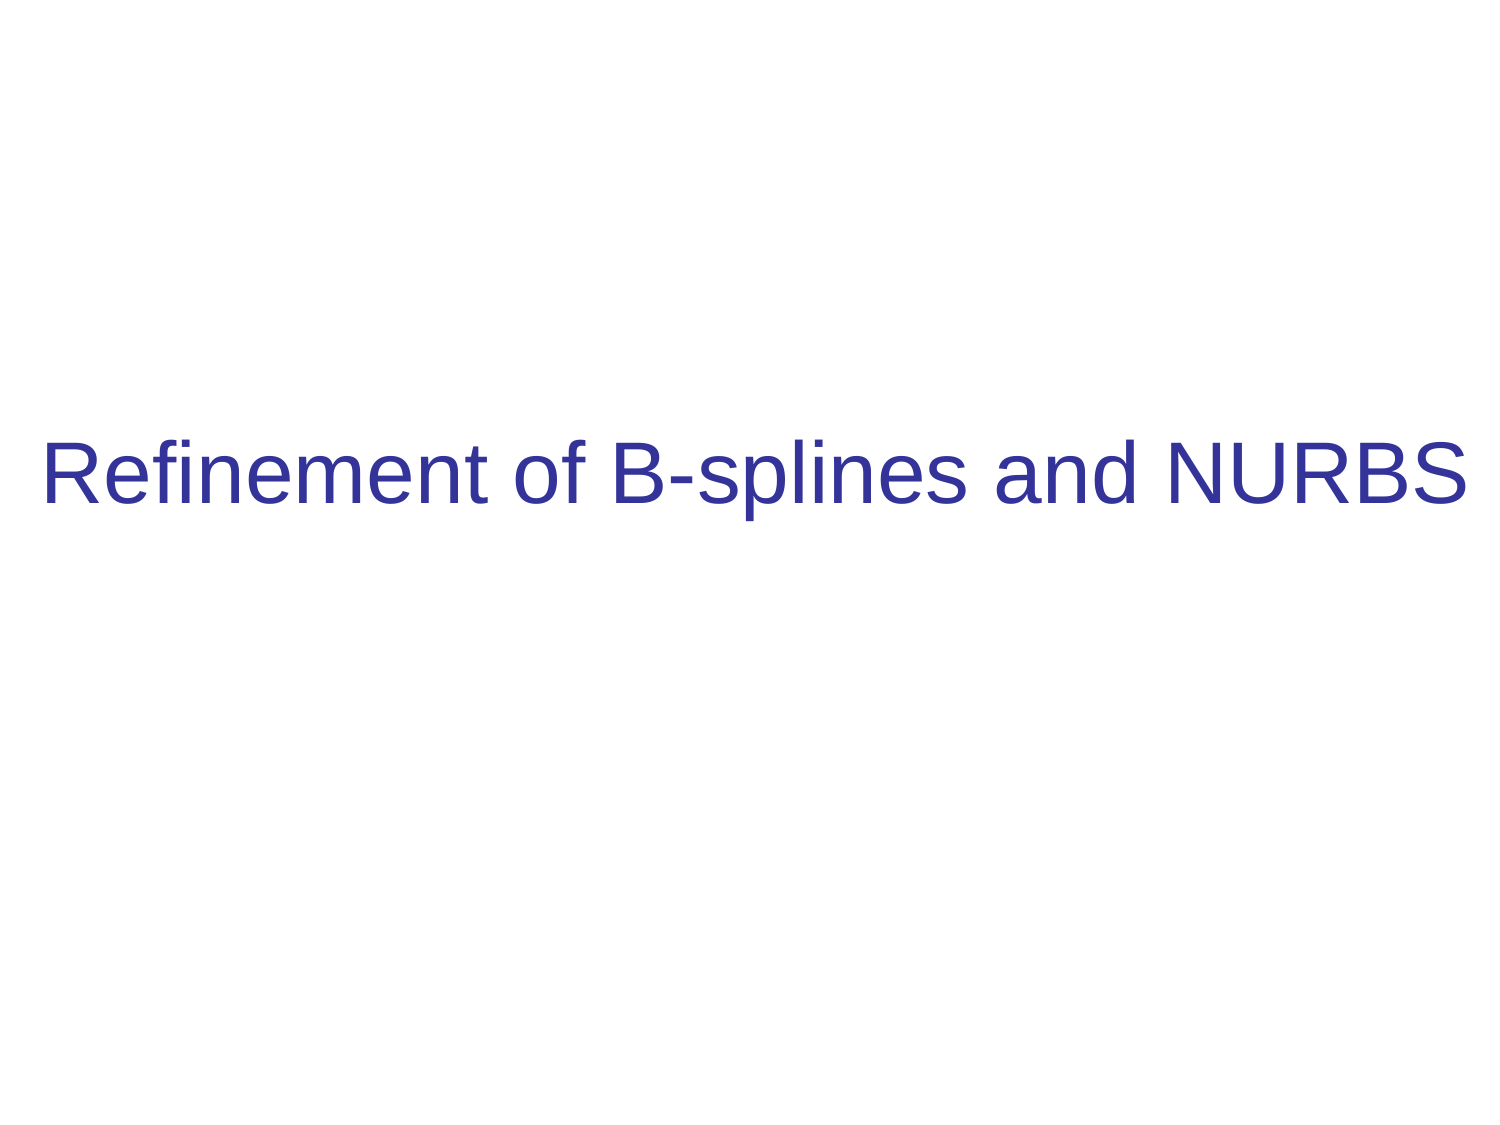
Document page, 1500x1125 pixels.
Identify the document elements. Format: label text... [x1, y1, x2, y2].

title Refinement of B-splines and NURBS [12, 375, 1500, 563]
